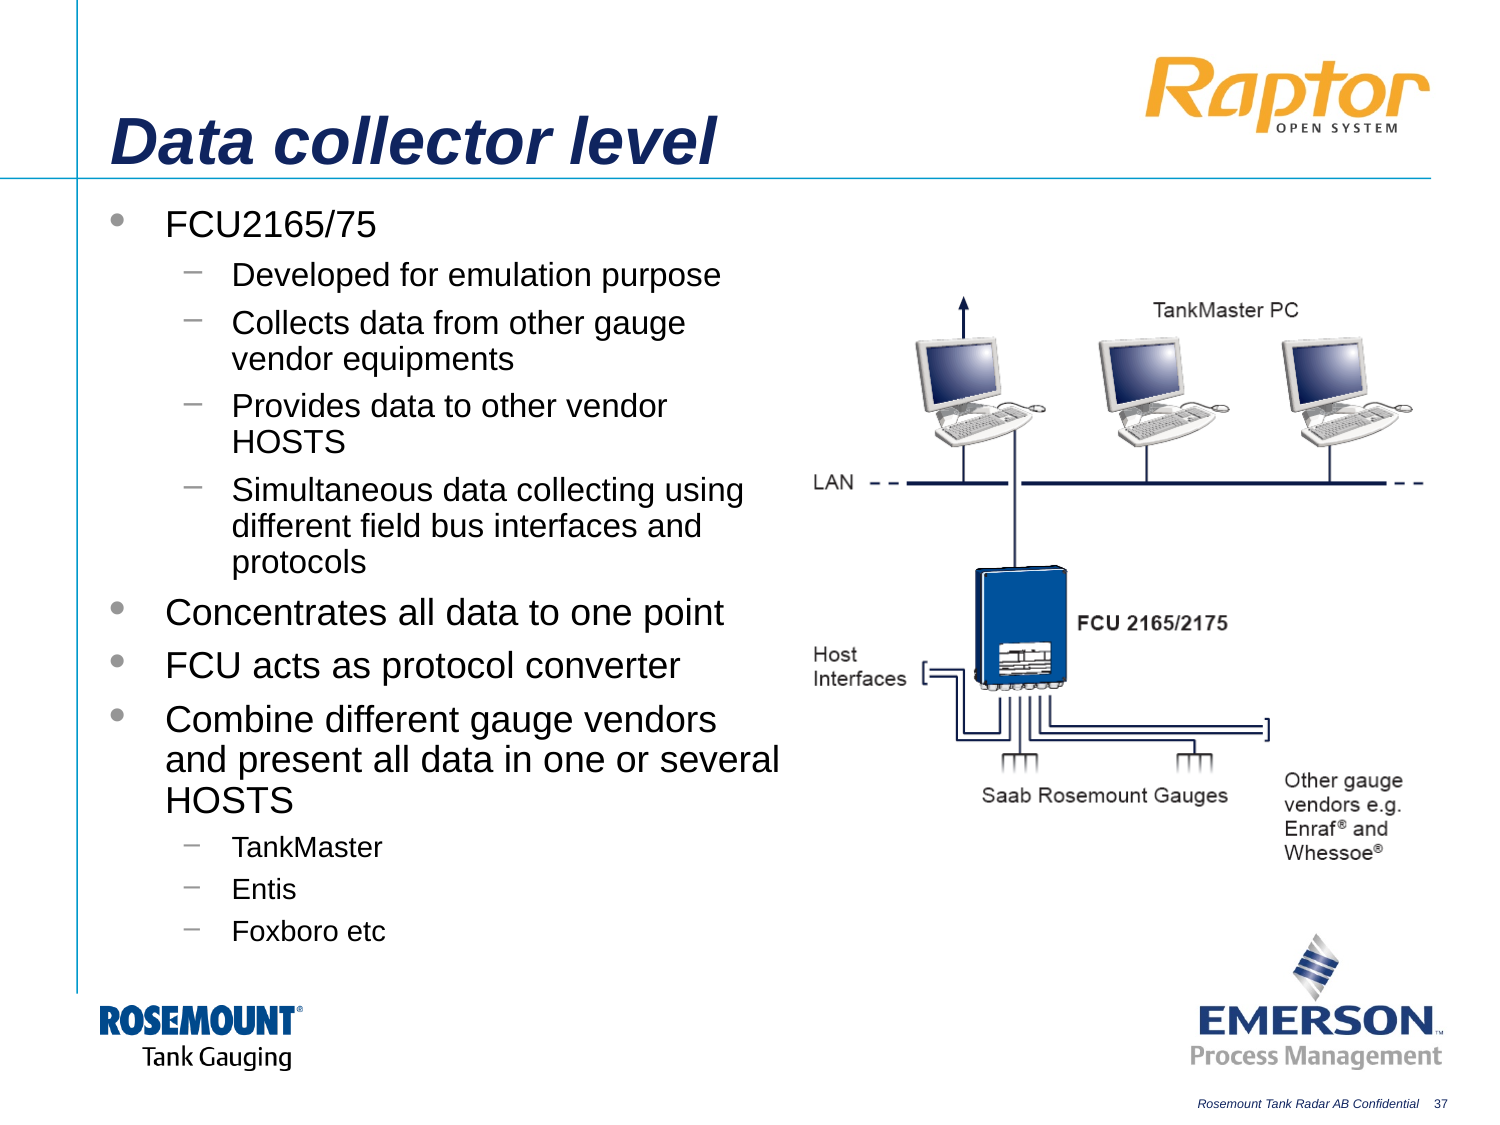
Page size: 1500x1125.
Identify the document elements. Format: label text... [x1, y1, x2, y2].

picture [1139, 54, 1436, 135]
title Data collector level [95, 66, 1342, 186]
list FCU2165/75 Developed for emulation purpose Collects data from other gauge vendor equipments Provides data to other vendor HOSTS Simultaneous data collecting using different field bus interfaces and protocols Concentrates all data to one point FCU acts as protocol converter Combine different gauge vendors and present all data in one or several HOSTS TankMaster Entis Foxboro etc [93, 197, 798, 944]
picture [100, 1005, 303, 1071]
picture [1173, 905, 1461, 1098]
slide_number 37 [1412, 1095, 1449, 1109]
picture [790, 273, 1463, 868]
